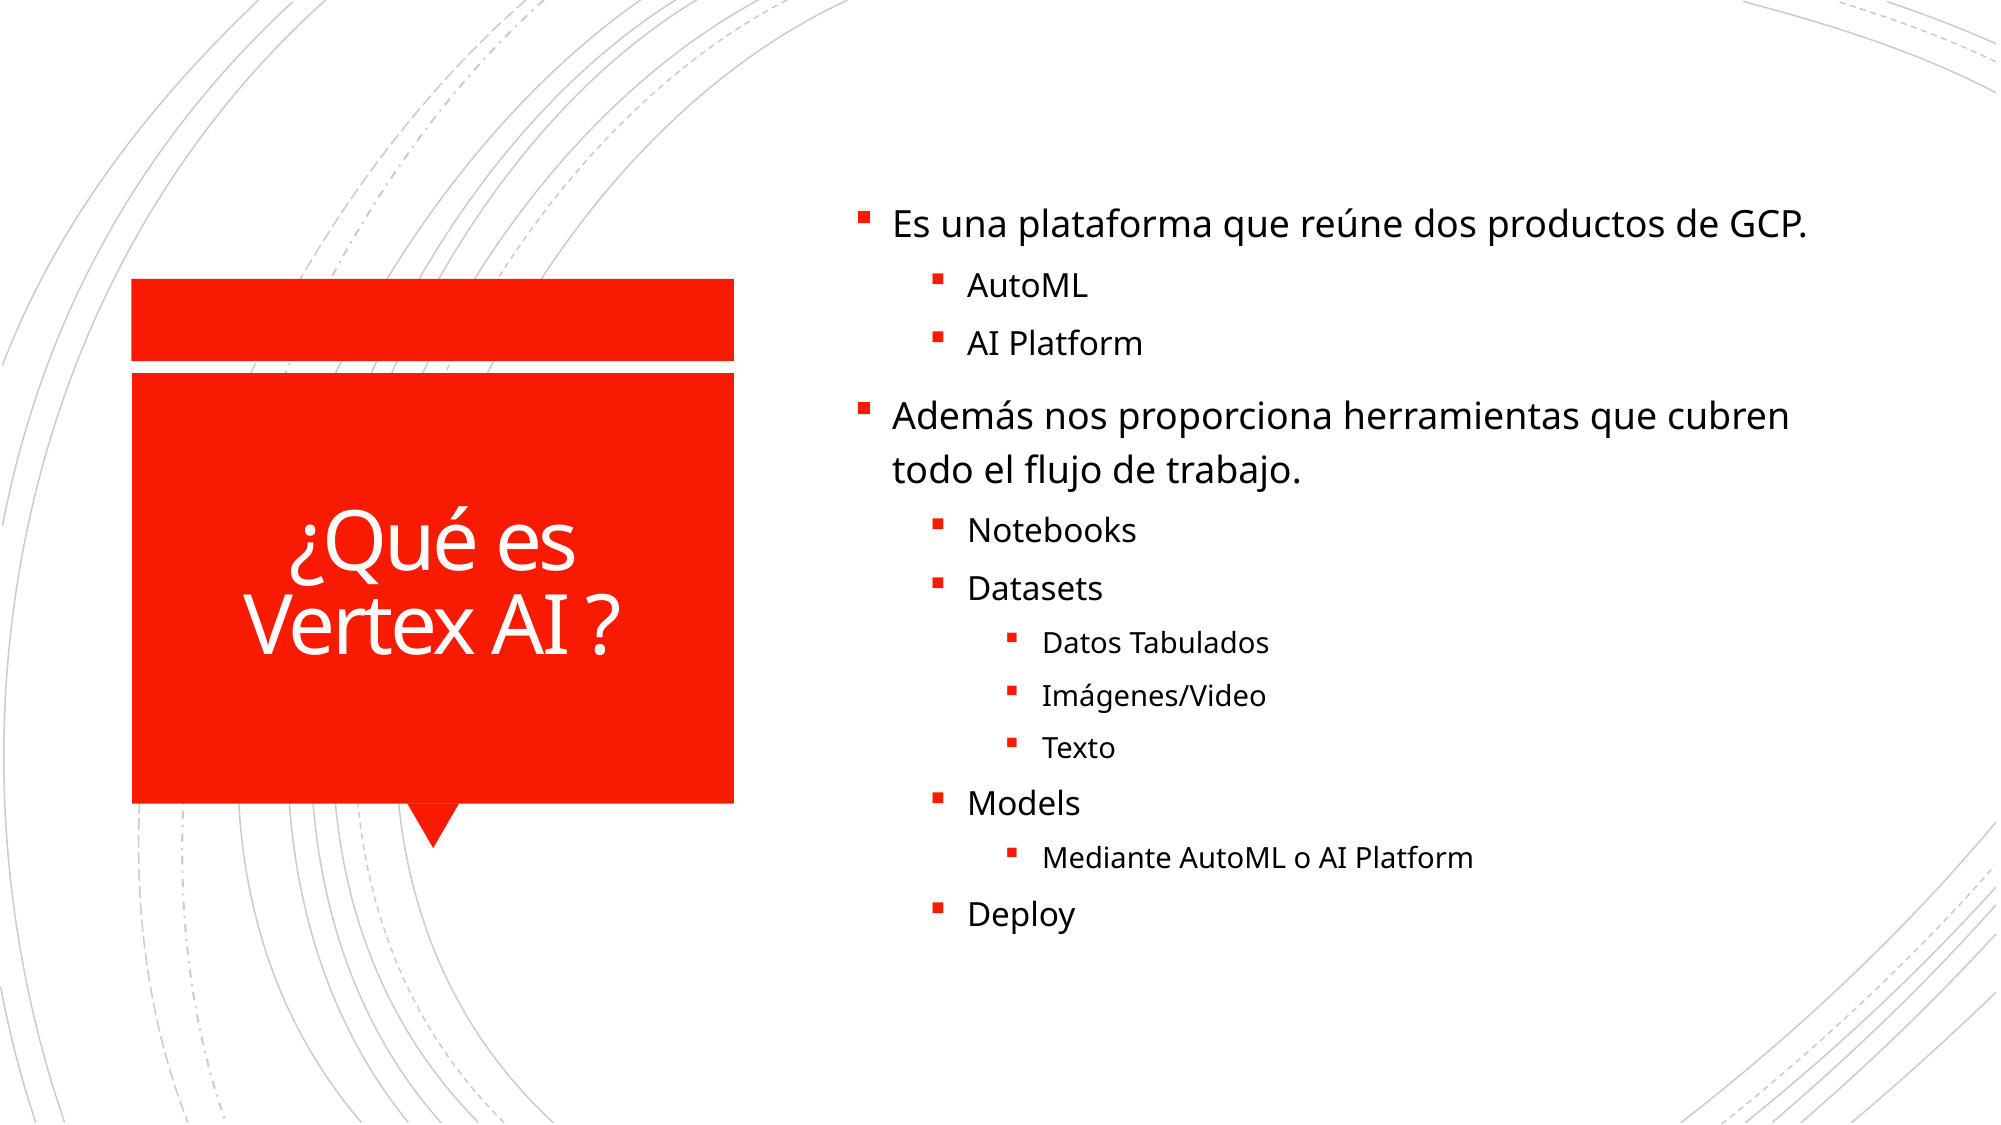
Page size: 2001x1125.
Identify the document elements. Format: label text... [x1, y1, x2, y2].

title ¿Qué es Vertex AI ? [145, 385, 720, 789]
list Es una plataforma que reúne dos productos de GCP. AutoML AI Platform Además nos proporciona herramientas que cubren todo el flujo de trabajo. Notebooks Datasets Datos Tabulados Imágenes/Video Texto Models Mediante AutoML o AI Platform Deploy [839, 131, 1871, 993]
